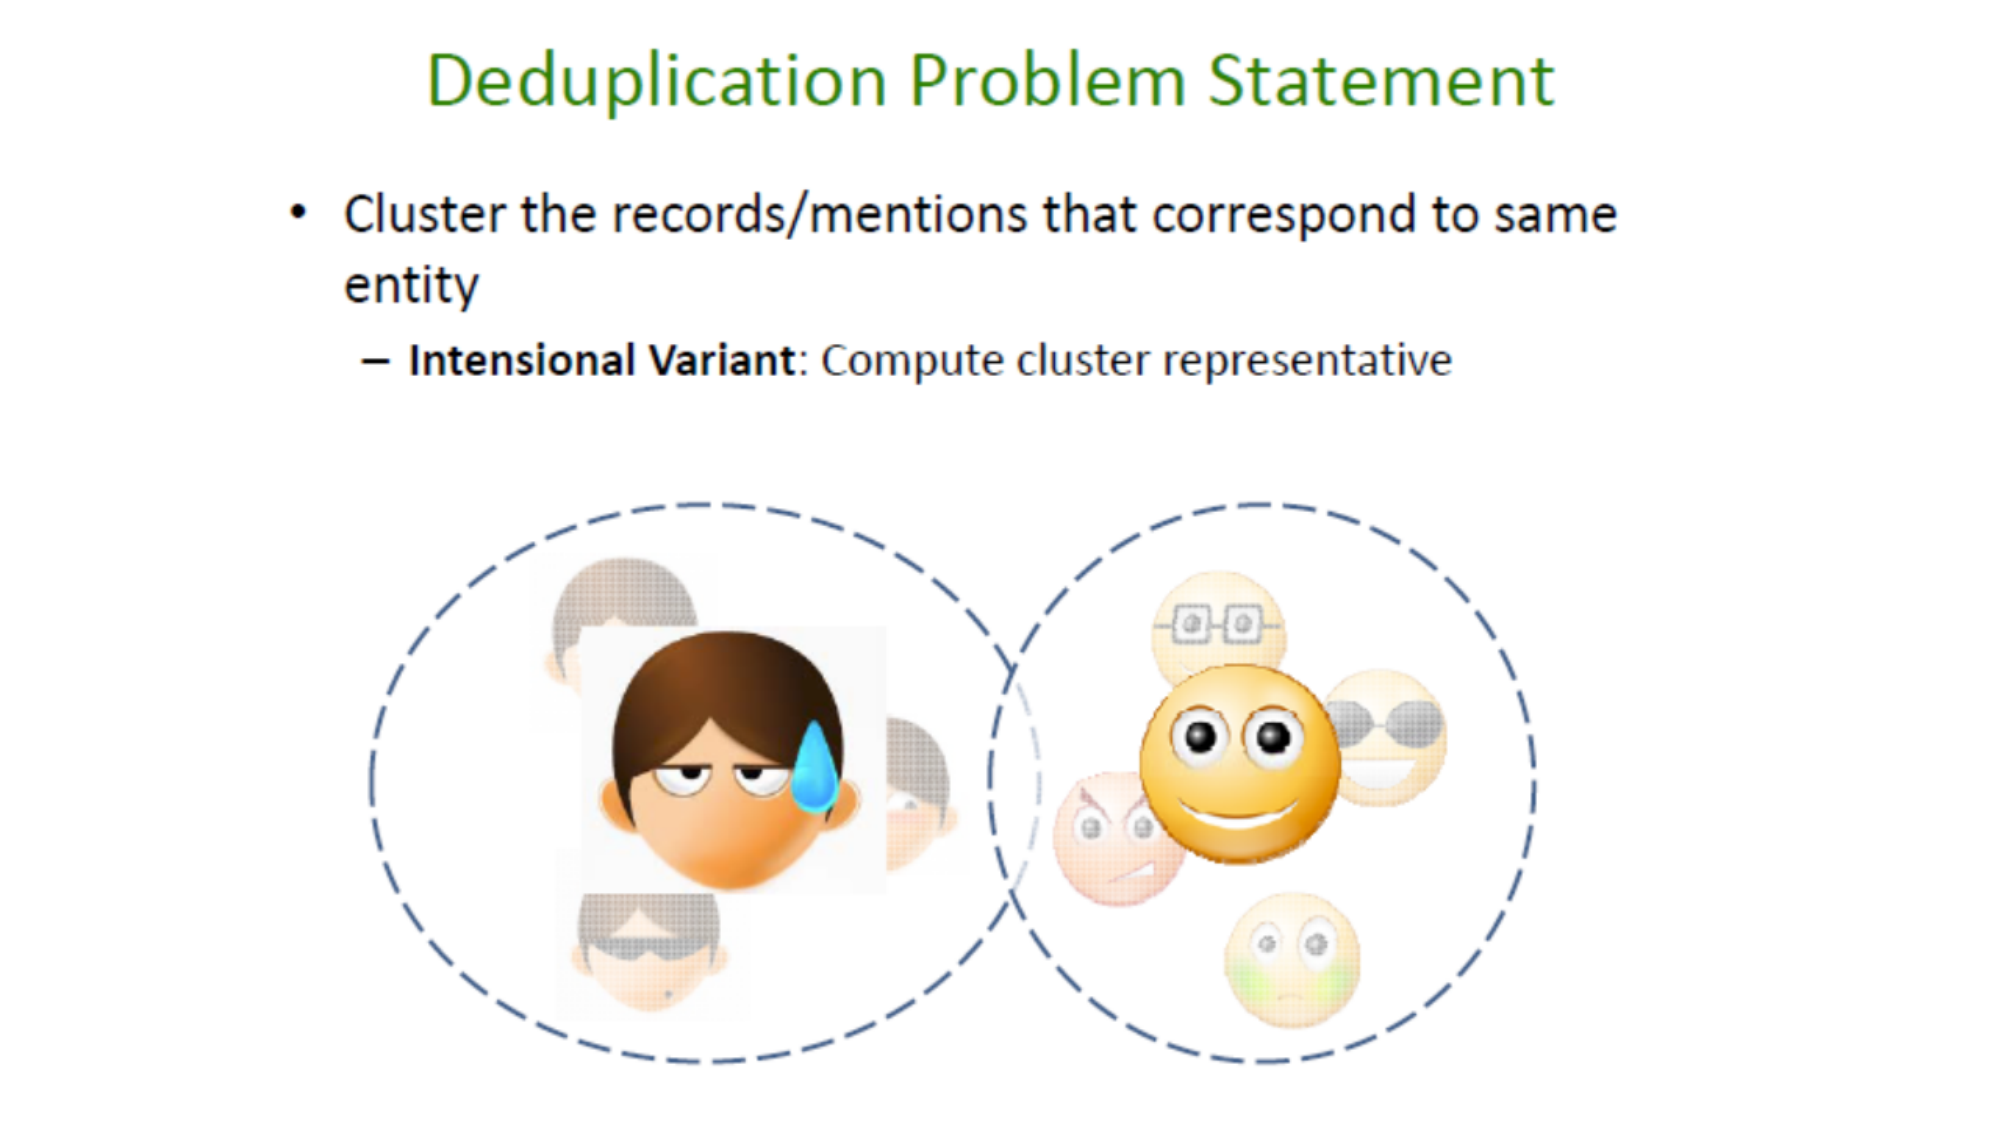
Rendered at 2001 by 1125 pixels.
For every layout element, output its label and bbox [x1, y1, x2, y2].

picture [241, 0, 1759, 1125]
